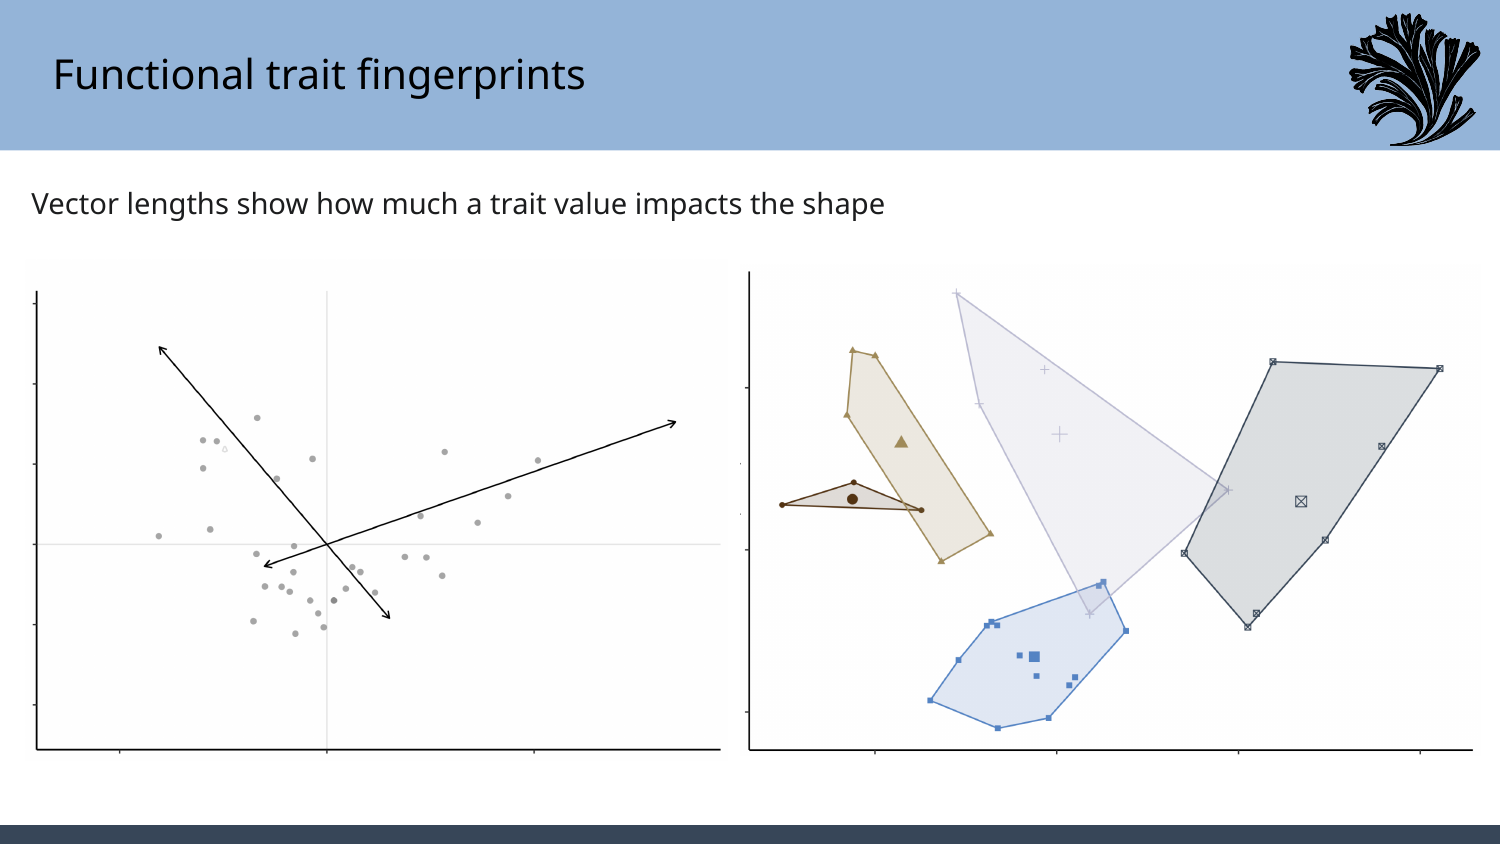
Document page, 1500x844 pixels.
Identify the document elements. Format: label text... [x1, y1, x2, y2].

picture [1349, 12, 1481, 146]
picture [739, 264, 1481, 756]
text_box Vector lengths show how much a trait value impacts the shape [16, 170, 1470, 236]
picture [24, 259, 728, 762]
title Functional trait fingerprints [37, 32, 1349, 128]
